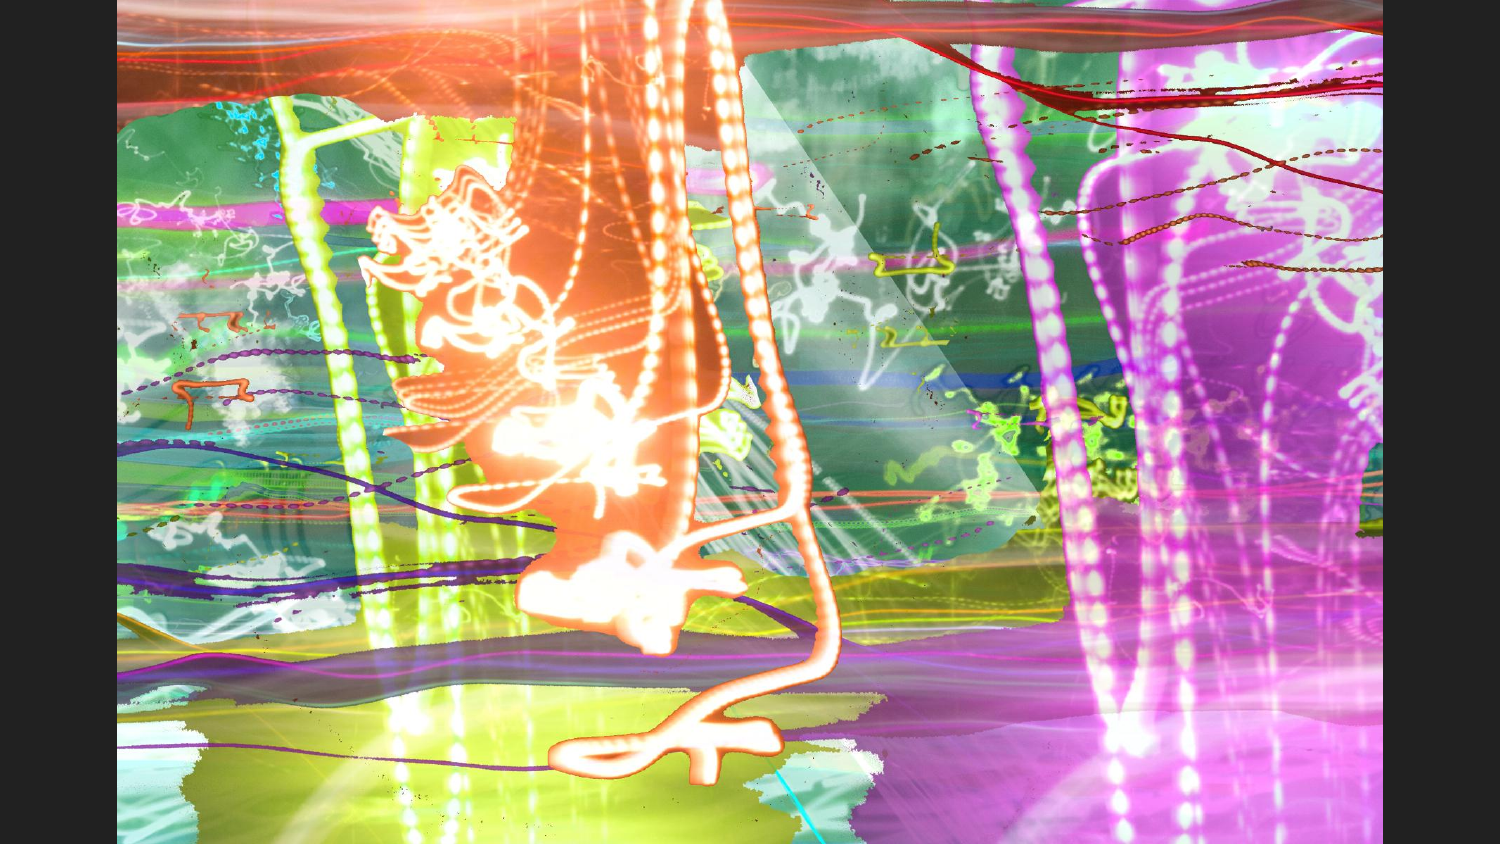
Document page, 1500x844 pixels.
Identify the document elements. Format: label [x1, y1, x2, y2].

picture [116, 0, 1383, 844]
